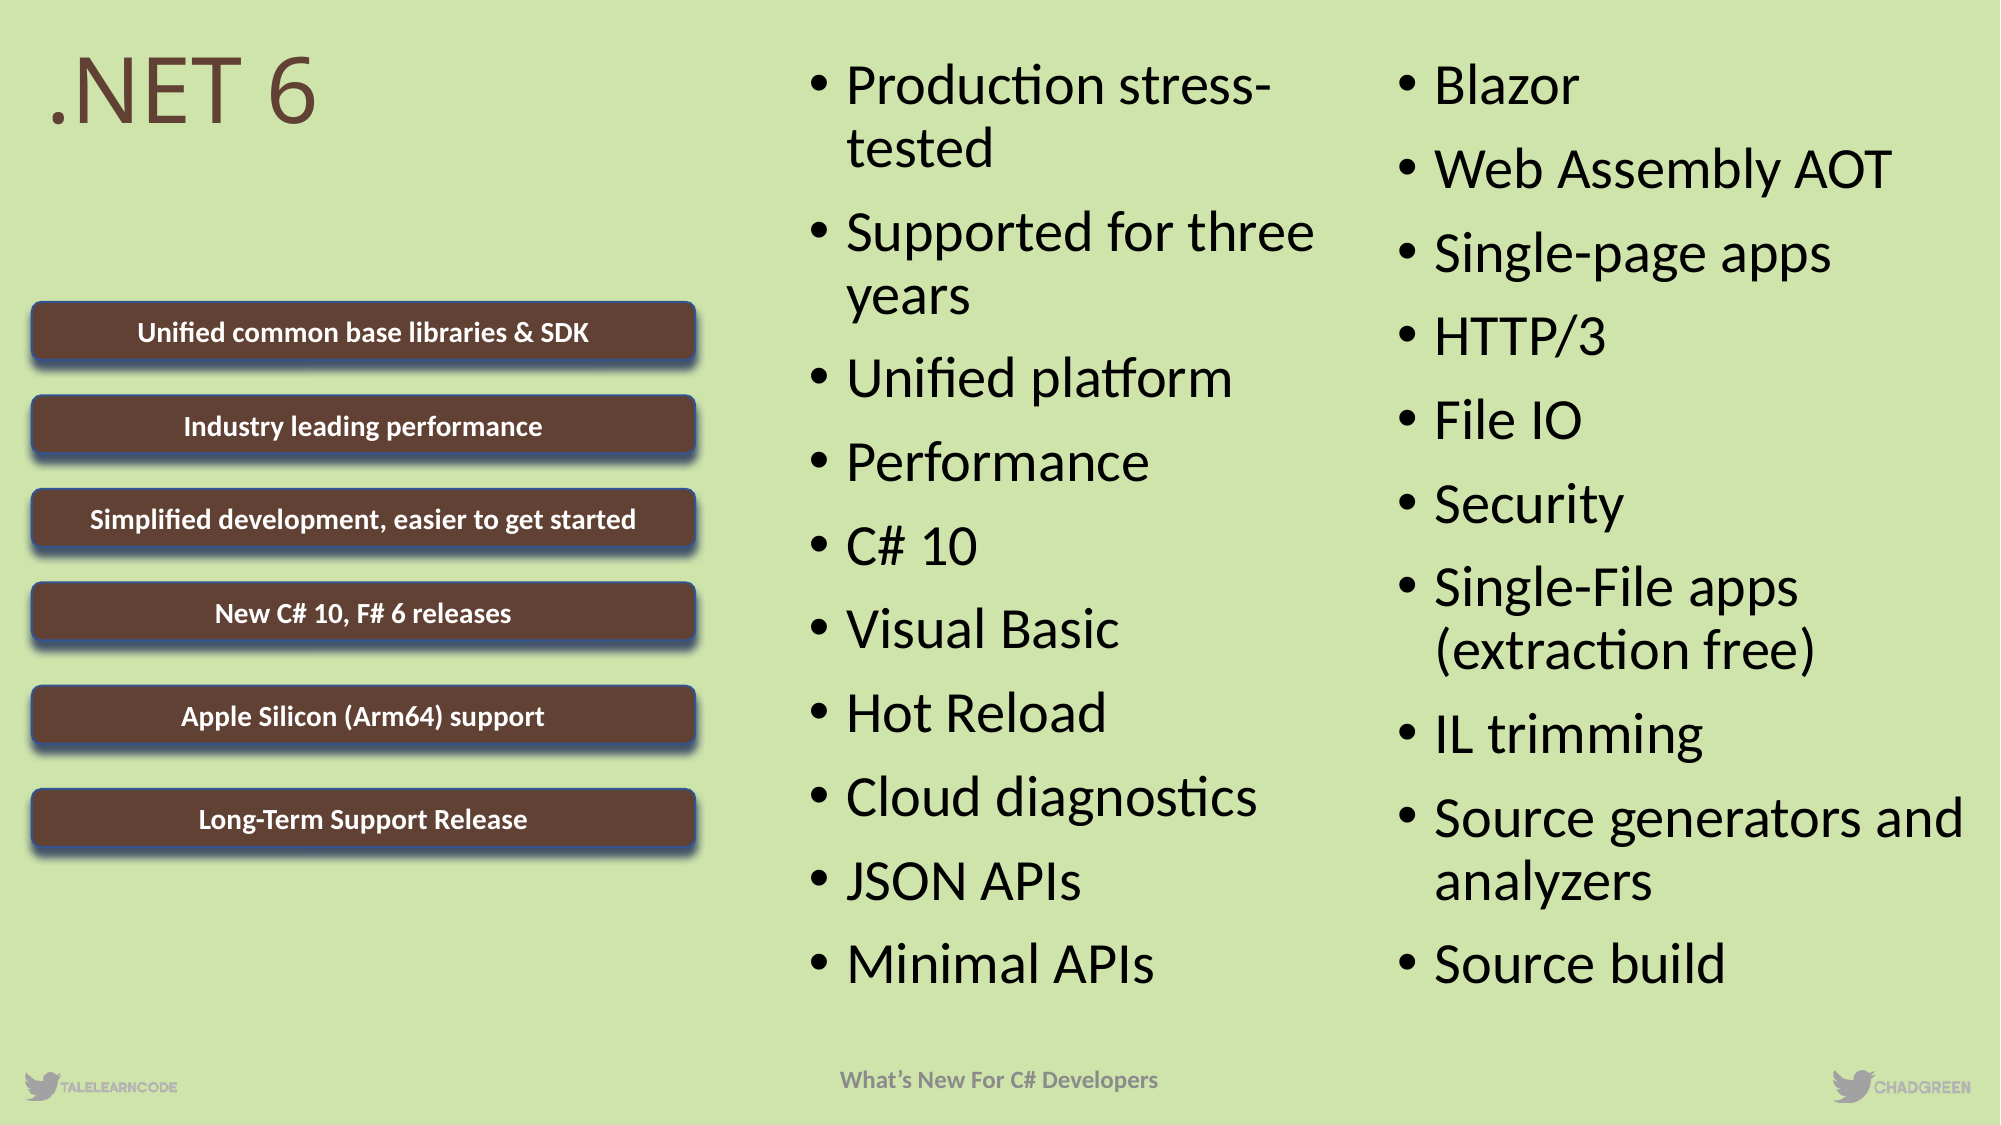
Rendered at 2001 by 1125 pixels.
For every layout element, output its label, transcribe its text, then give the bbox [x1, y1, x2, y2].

text_box New C# 10, F# 6 releases [30, 581, 697, 642]
text_box Apple Silicon (Arm64) support [30, 684, 697, 745]
text_box Unified common base libraries & SDK [30, 300, 697, 362]
text_box Industry leading performance [30, 394, 697, 455]
text_box Long-Term Support Release [30, 787, 697, 849]
text_box Production stress-tested Supported for three years Unified platform Performance C# 10 Visual Basic Hot Reload Cloud diagnostics JSON APIs Minimal APIs Blazor Web Assembly AOT Single-page apps HTTP/3 File IO Security Single-File apps (extraction free) IL trimming Source generators and analyzers Source build [793, 47, 2000, 1065]
text_box Simplified development, easier to get started [30, 487, 697, 549]
title .NET 6 [31, 22, 1964, 166]
